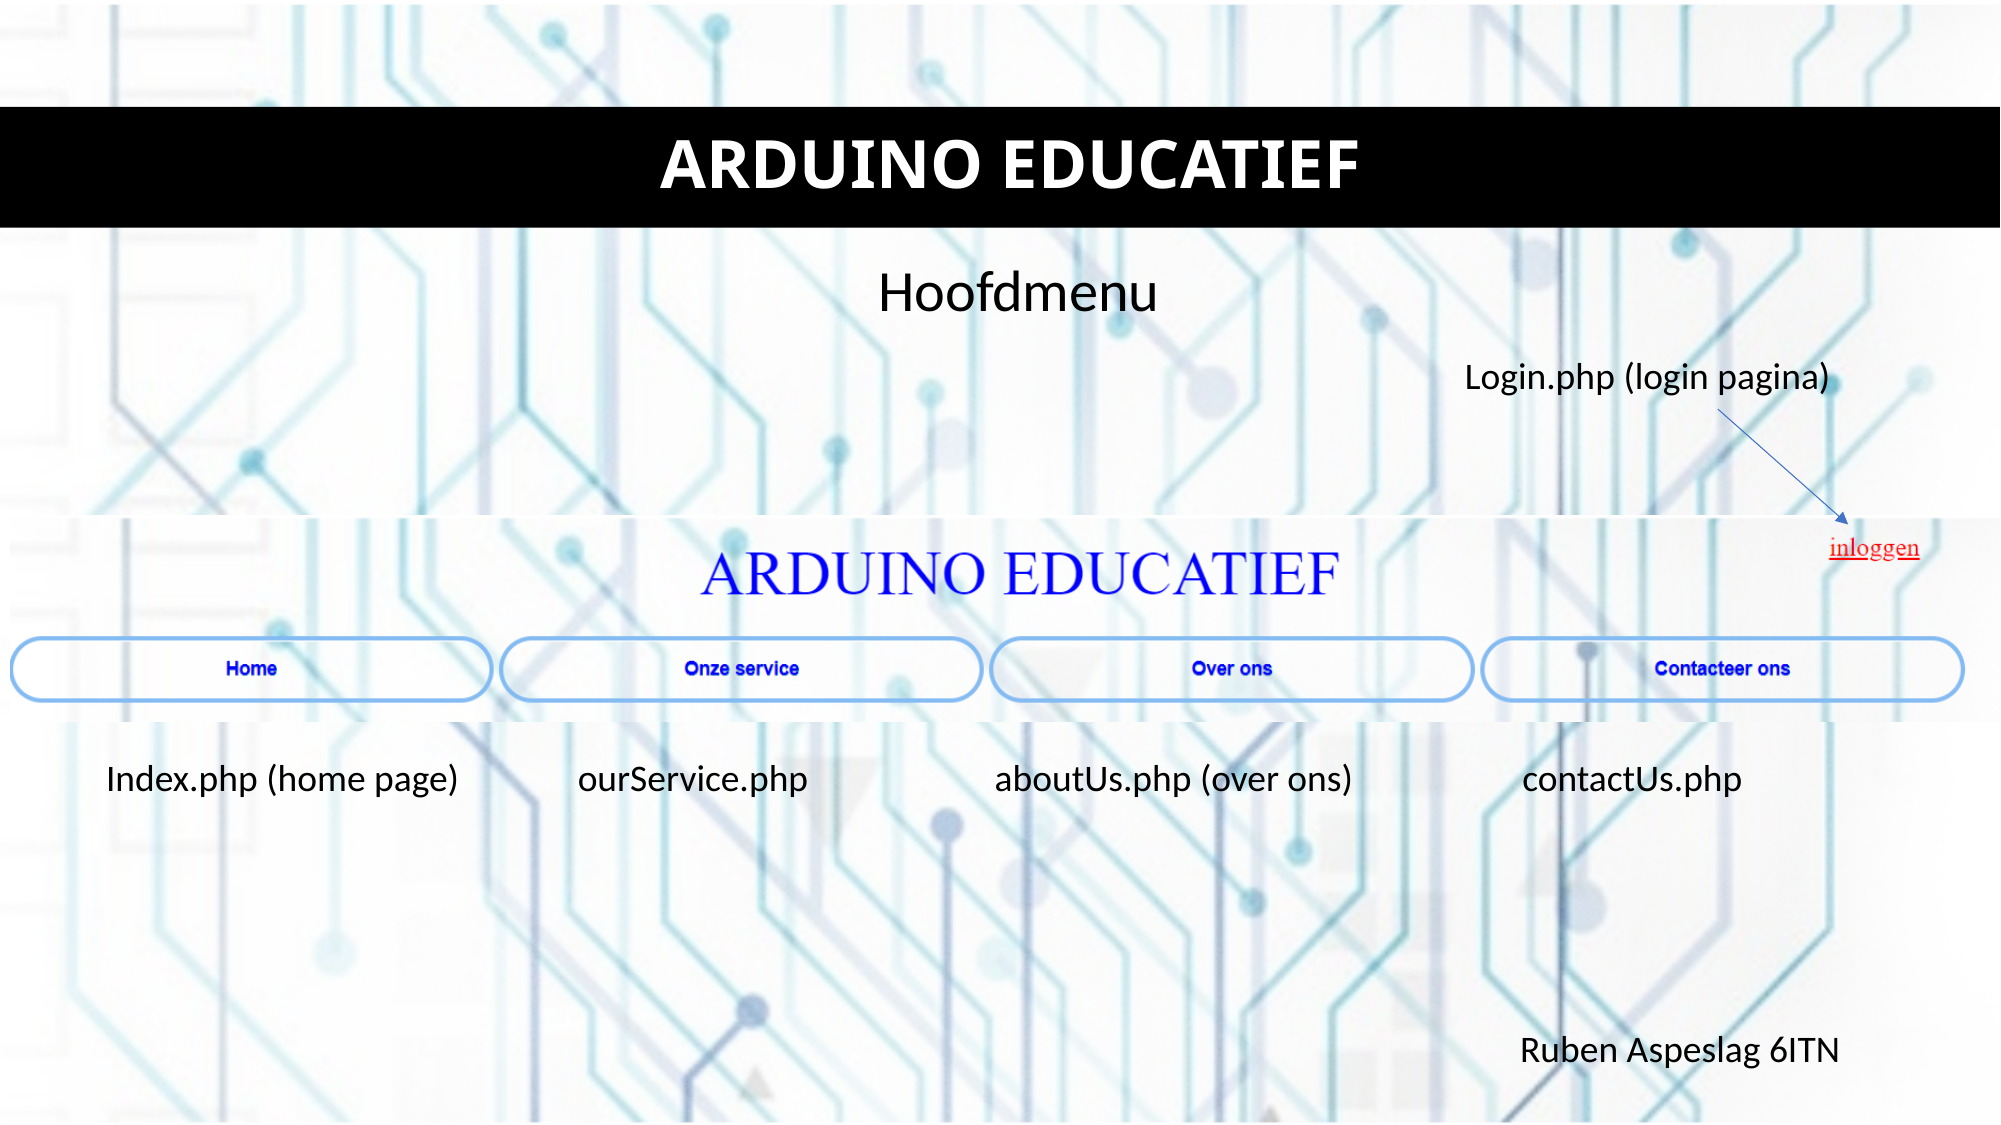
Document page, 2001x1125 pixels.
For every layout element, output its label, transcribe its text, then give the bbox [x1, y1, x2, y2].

text_box Ruben Aspeslag 6ITN [1505, 1018, 1931, 1078]
text_box Hoofdmenu [863, 245, 1230, 330]
picture [0, 0, 2001, 1125]
text_box Index.php (home page) ourService.php aboutUs.php (over ons) contactUs.php [91, 746, 1849, 852]
title ARDUINO EDUCATIEF [91, 105, 1931, 228]
text_box [0, 106, 2000, 229]
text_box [1717, 408, 1849, 525]
text_box Login.php (login pagina) [1450, 344, 1849, 405]
